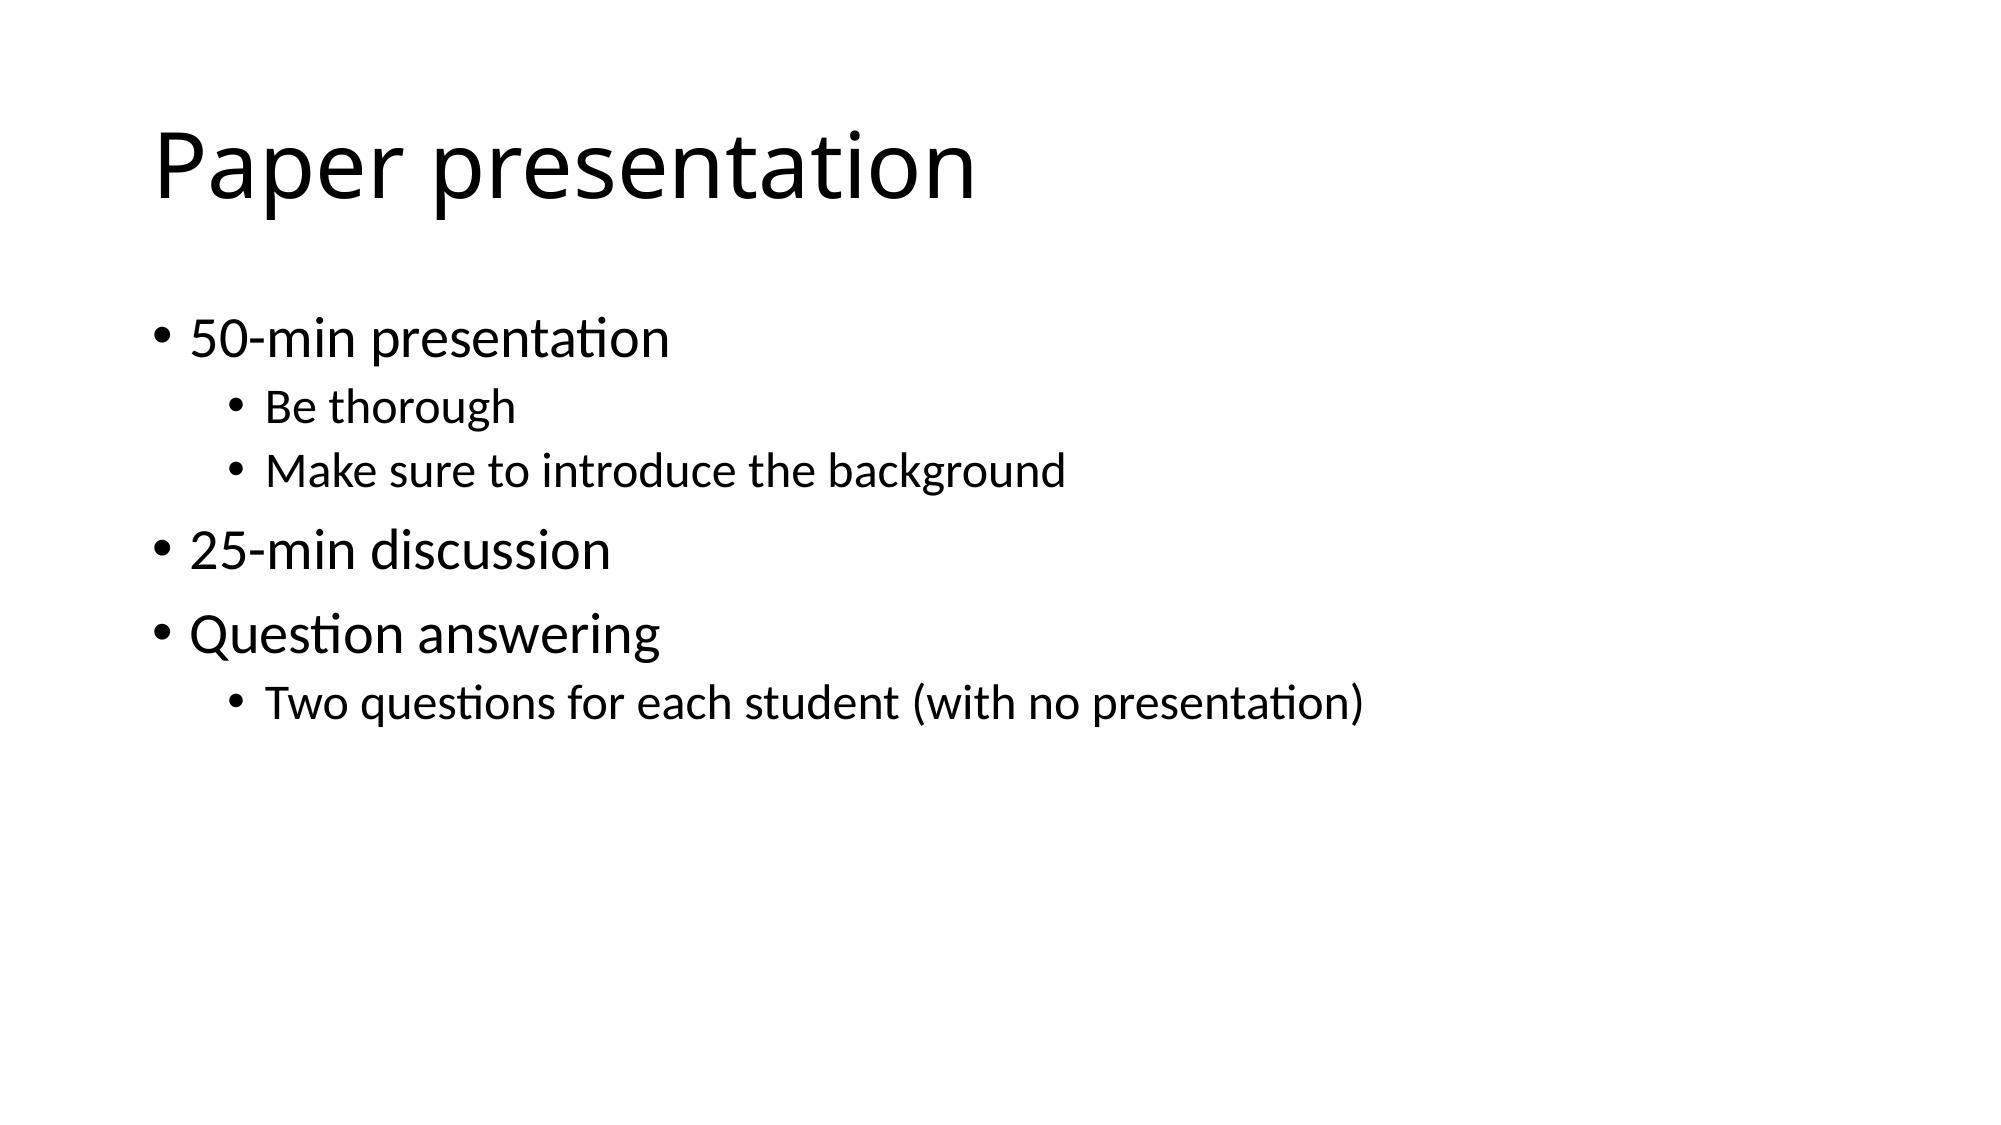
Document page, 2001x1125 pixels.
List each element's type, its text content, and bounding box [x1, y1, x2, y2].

title Paper presentation [137, 59, 1863, 278]
list 50-min presentation Be thorough Make sure to introduce the background 25-min discussion Question answering Two questions for each student (with no presentation) [137, 299, 1863, 1014]
